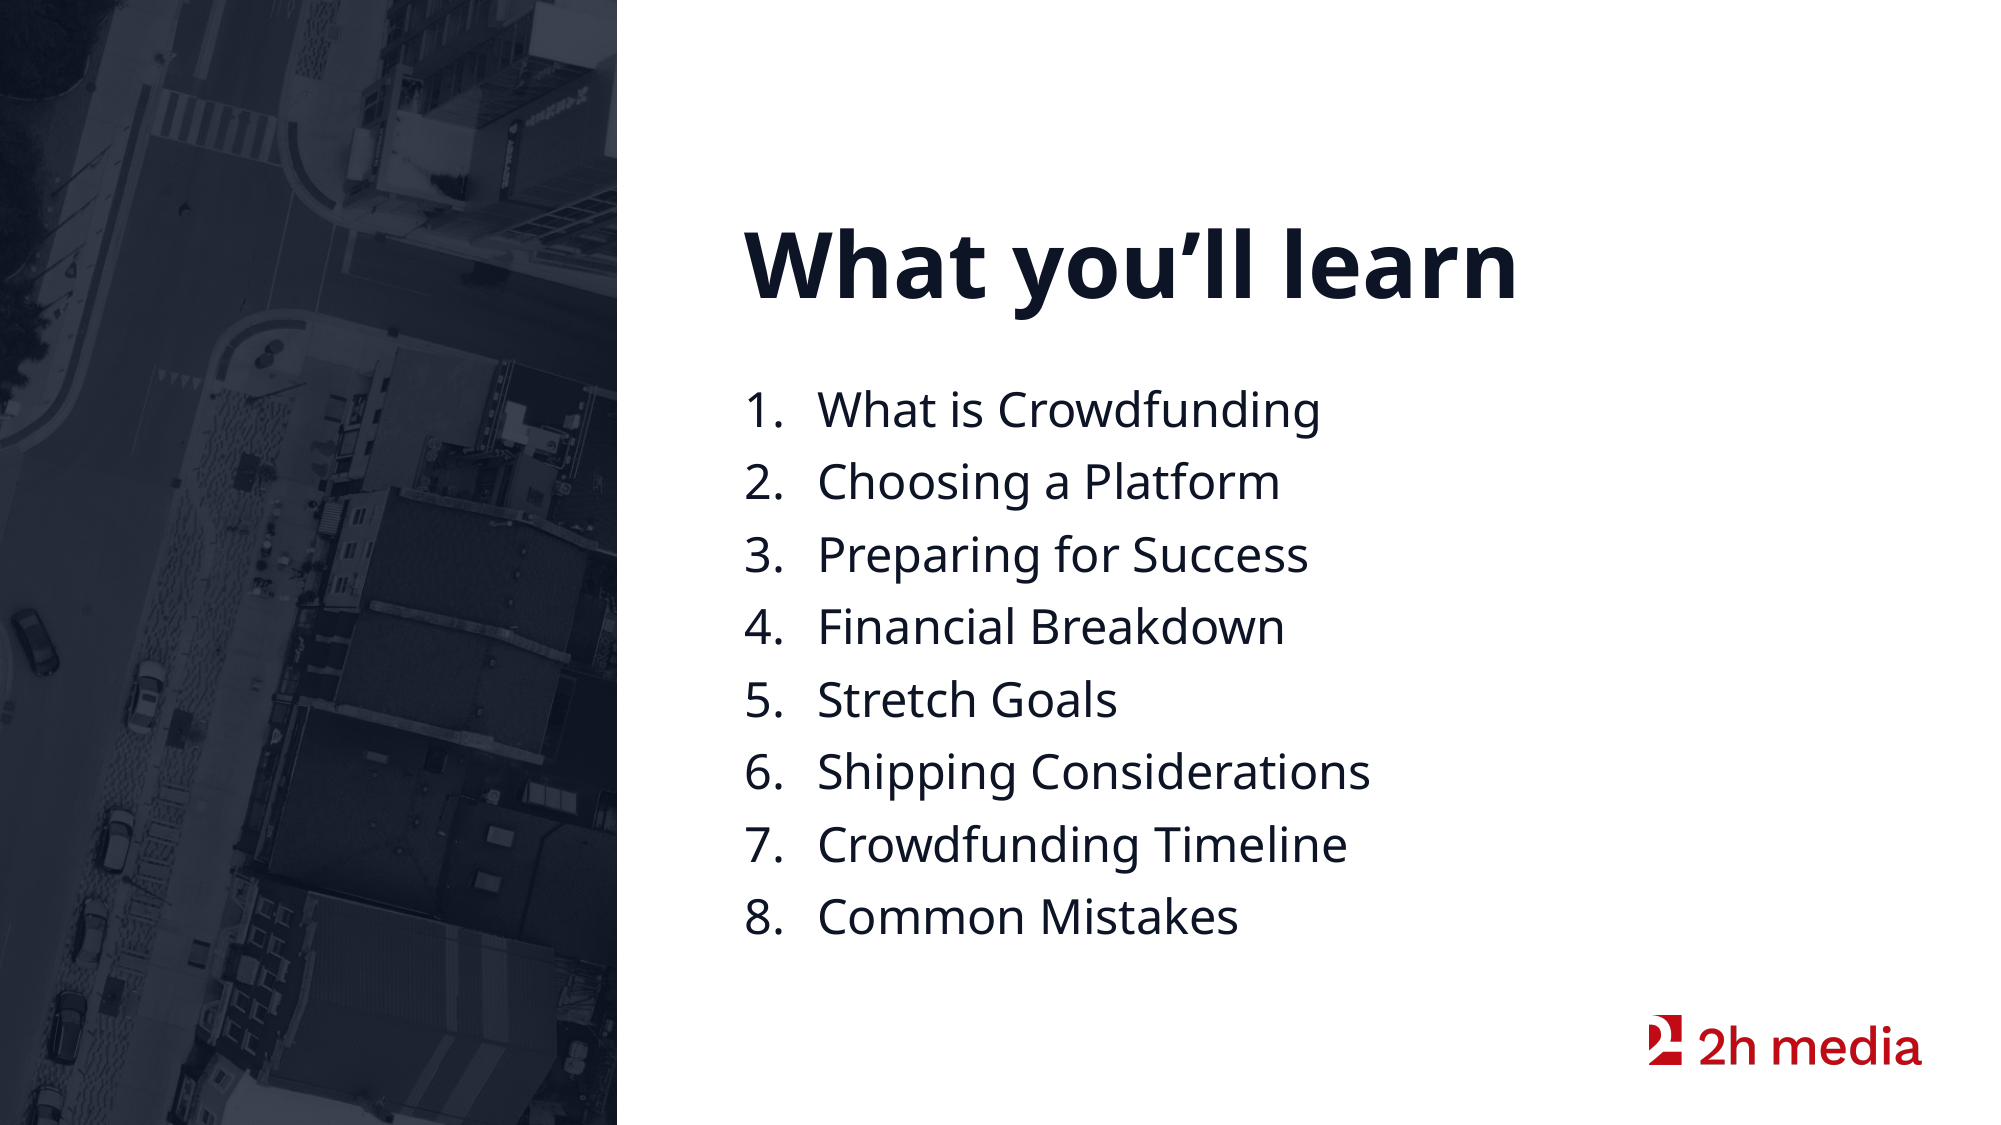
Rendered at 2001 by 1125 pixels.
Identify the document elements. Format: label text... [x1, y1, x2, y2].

picture [1649, 1015, 1922, 1065]
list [0, 0, 617, 1125]
list What is Crowdfunding Choosing a Platform Preparing for Success Financial Breakdown Stretch Goals Shipping Considerations Crowdfunding Timeline Common Mistakes [729, 377, 1435, 957]
title What you’ll learn [729, 160, 1930, 378]
